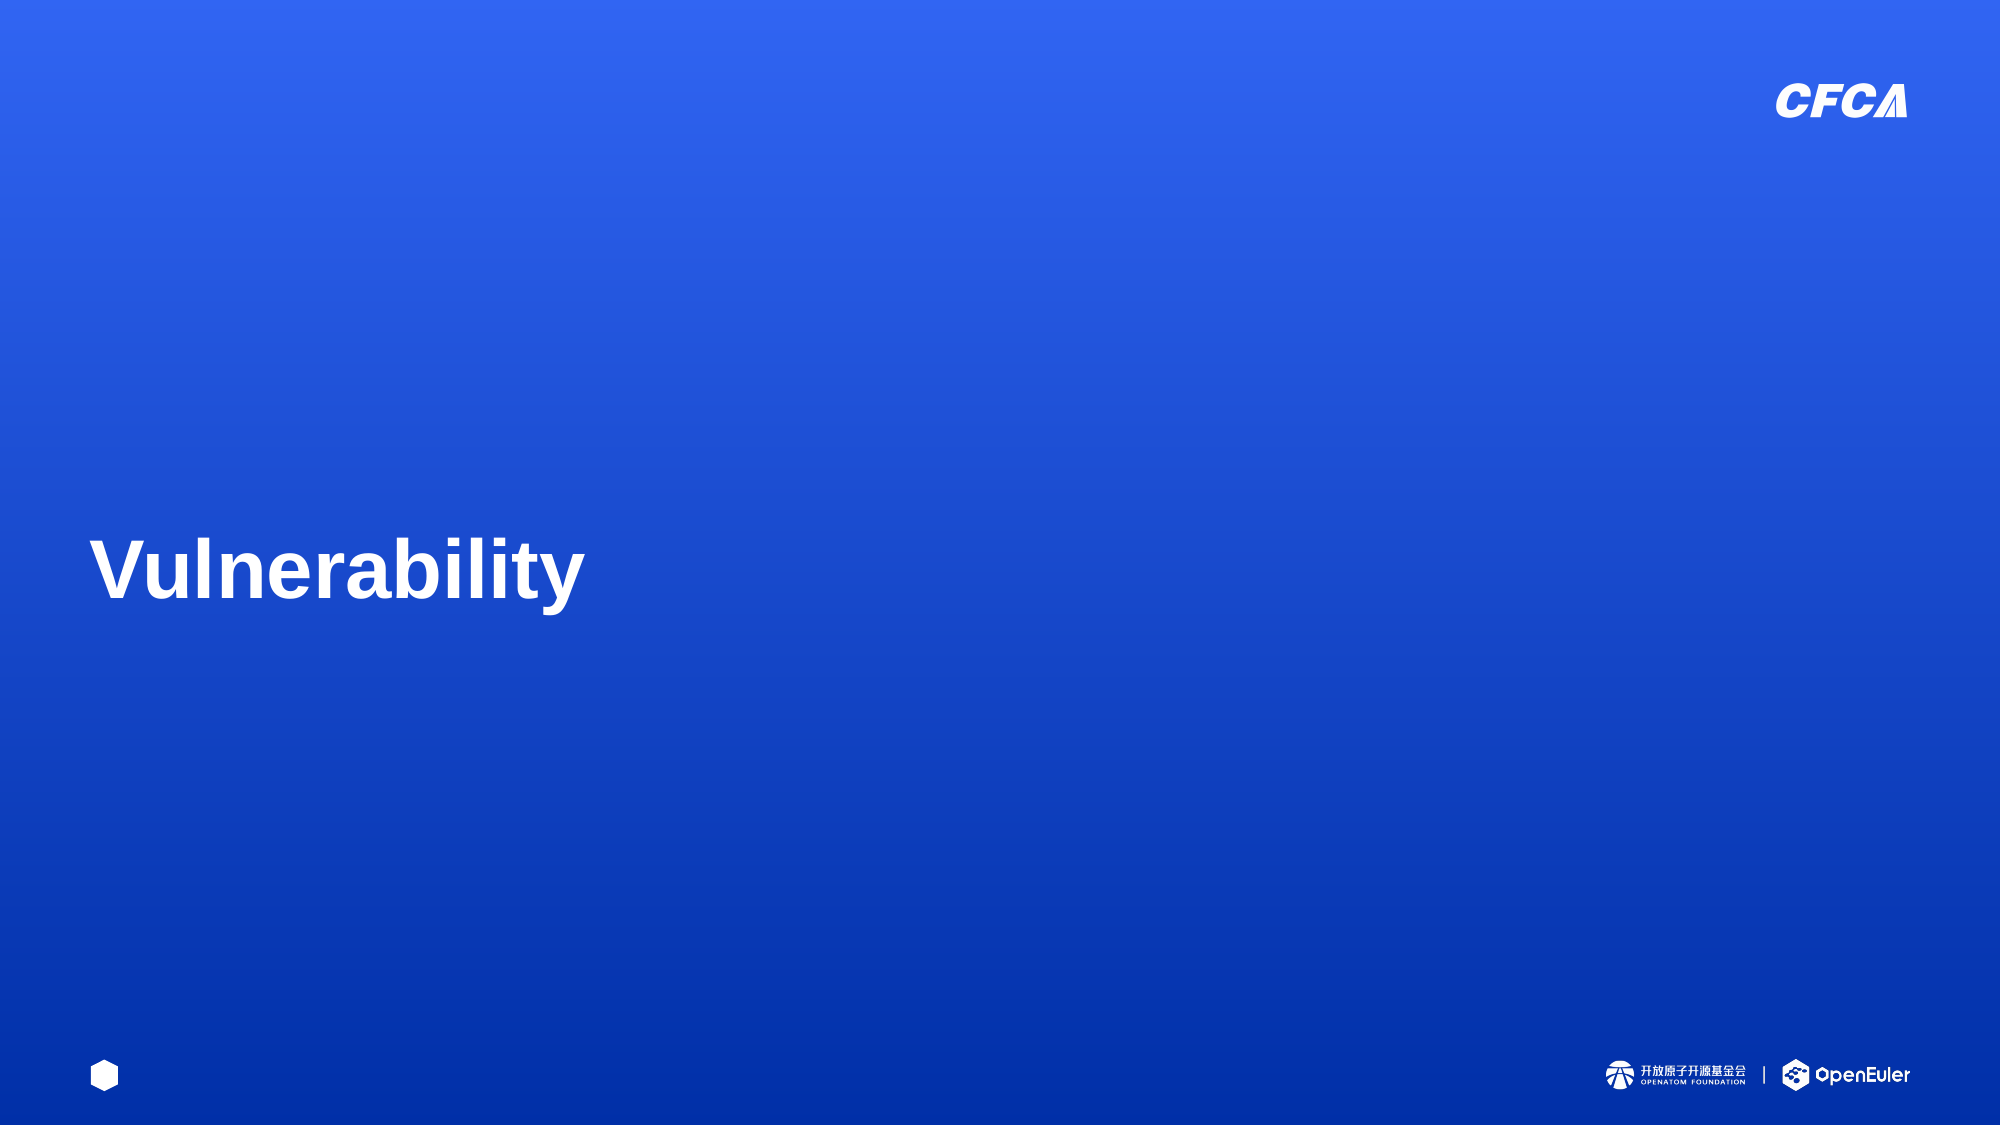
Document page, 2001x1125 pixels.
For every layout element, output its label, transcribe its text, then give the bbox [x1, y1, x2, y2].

title Vulnerability [75, 501, 1926, 624]
picture [1774, 73, 1909, 128]
picture [1606, 1059, 1910, 1091]
slide_number [73, 1045, 136, 1106]
